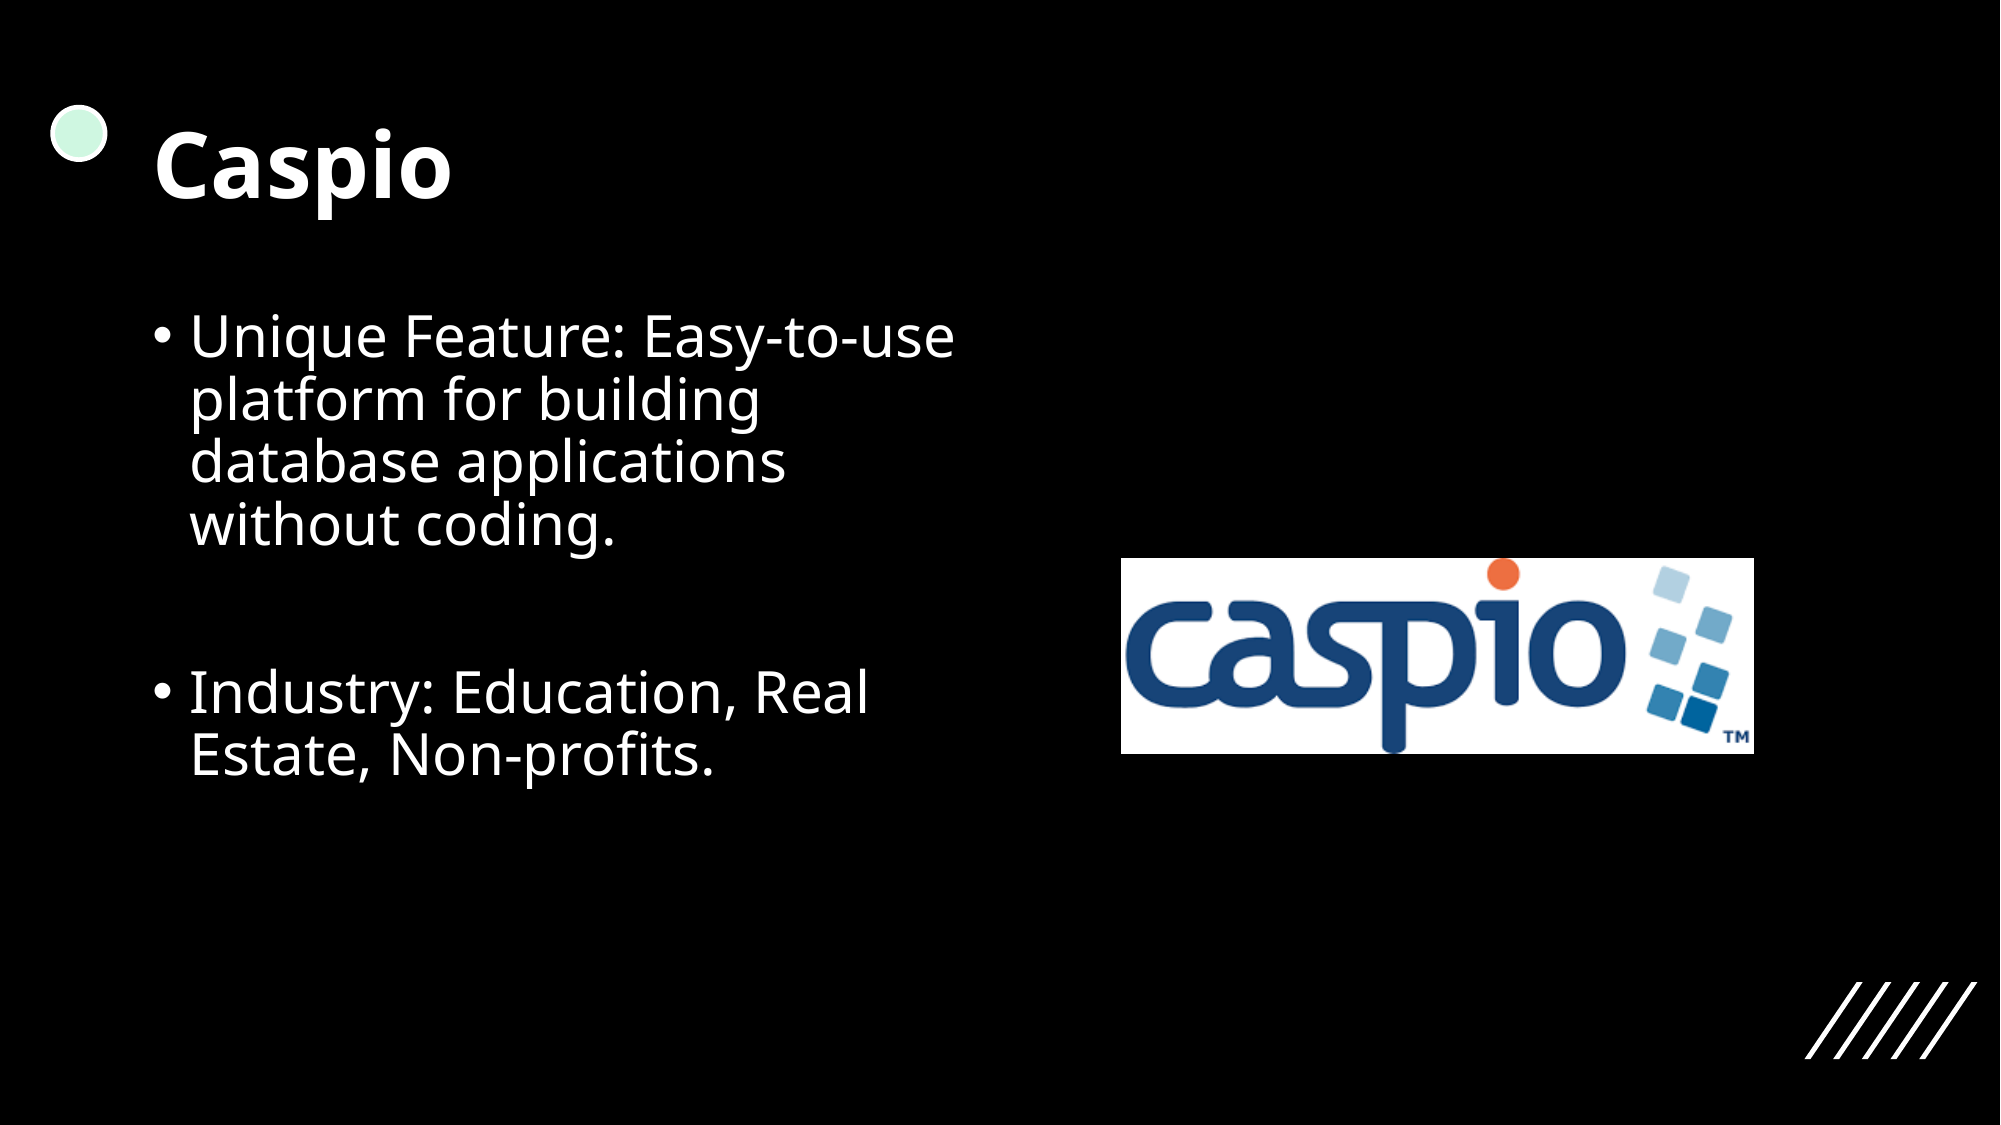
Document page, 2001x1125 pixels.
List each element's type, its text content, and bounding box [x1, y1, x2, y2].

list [1121, 558, 1754, 754]
list Unique Feature: Easy-to-use platform for building database applications without coding. Industry: Education, Real Estate, Non-profits. [137, 299, 988, 1014]
title Caspio [137, 59, 1863, 278]
